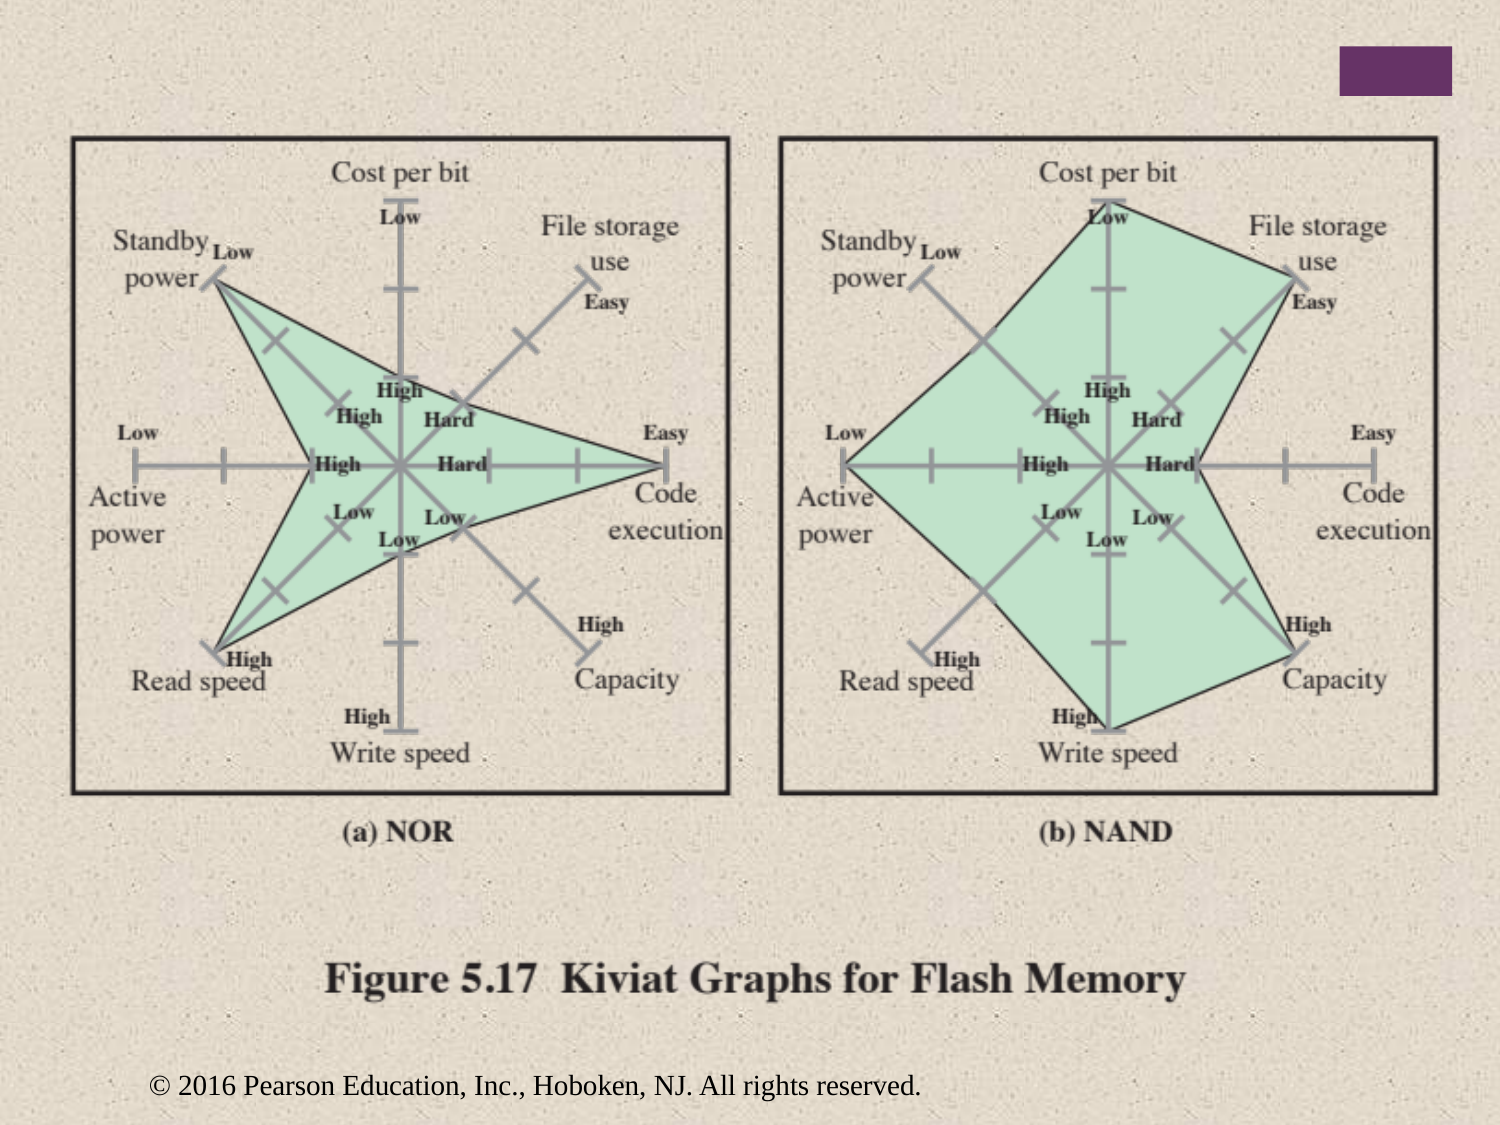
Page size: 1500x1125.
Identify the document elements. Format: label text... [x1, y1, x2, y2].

footer © 2016 Pearson Education, Inc., Hoboken, NJ. All rights reserved. [33, 1078, 1038, 1114]
picture [0, 0, 1500, 1067]
picture [0, 1070, 1500, 1125]
